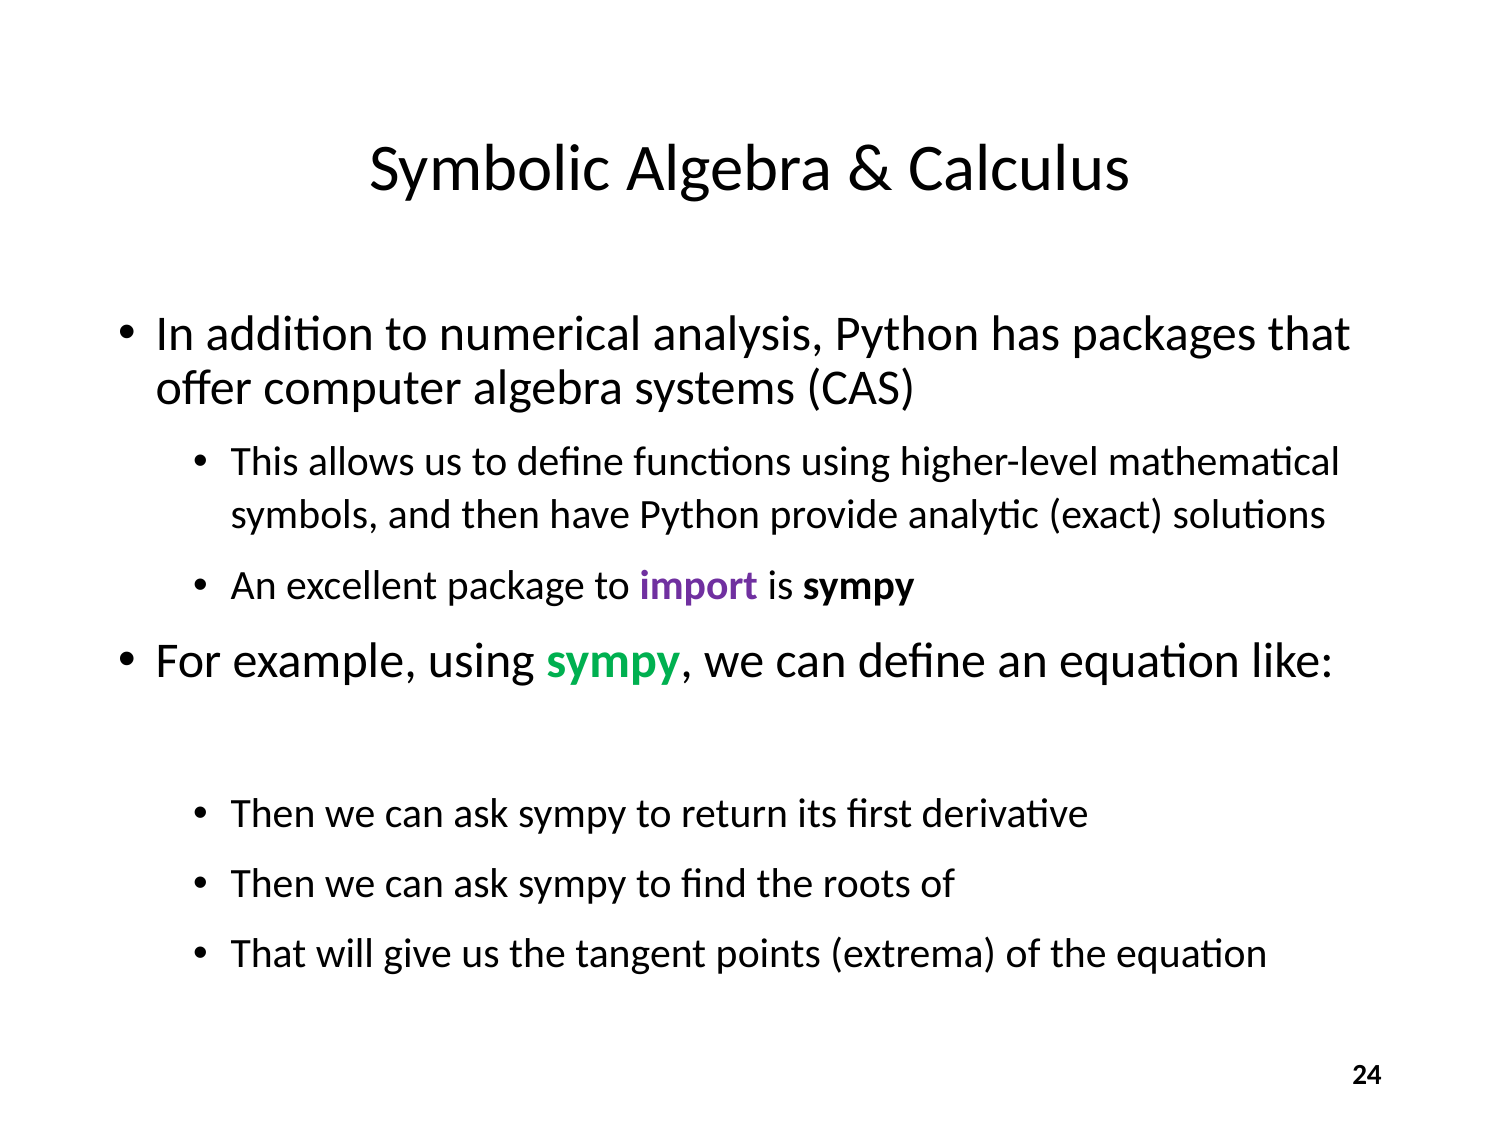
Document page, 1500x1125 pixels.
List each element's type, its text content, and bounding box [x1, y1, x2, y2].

slide_number 24 [1059, 1042, 1397, 1103]
title Symbolic Algebra & Calculus [103, 59, 1397, 278]
